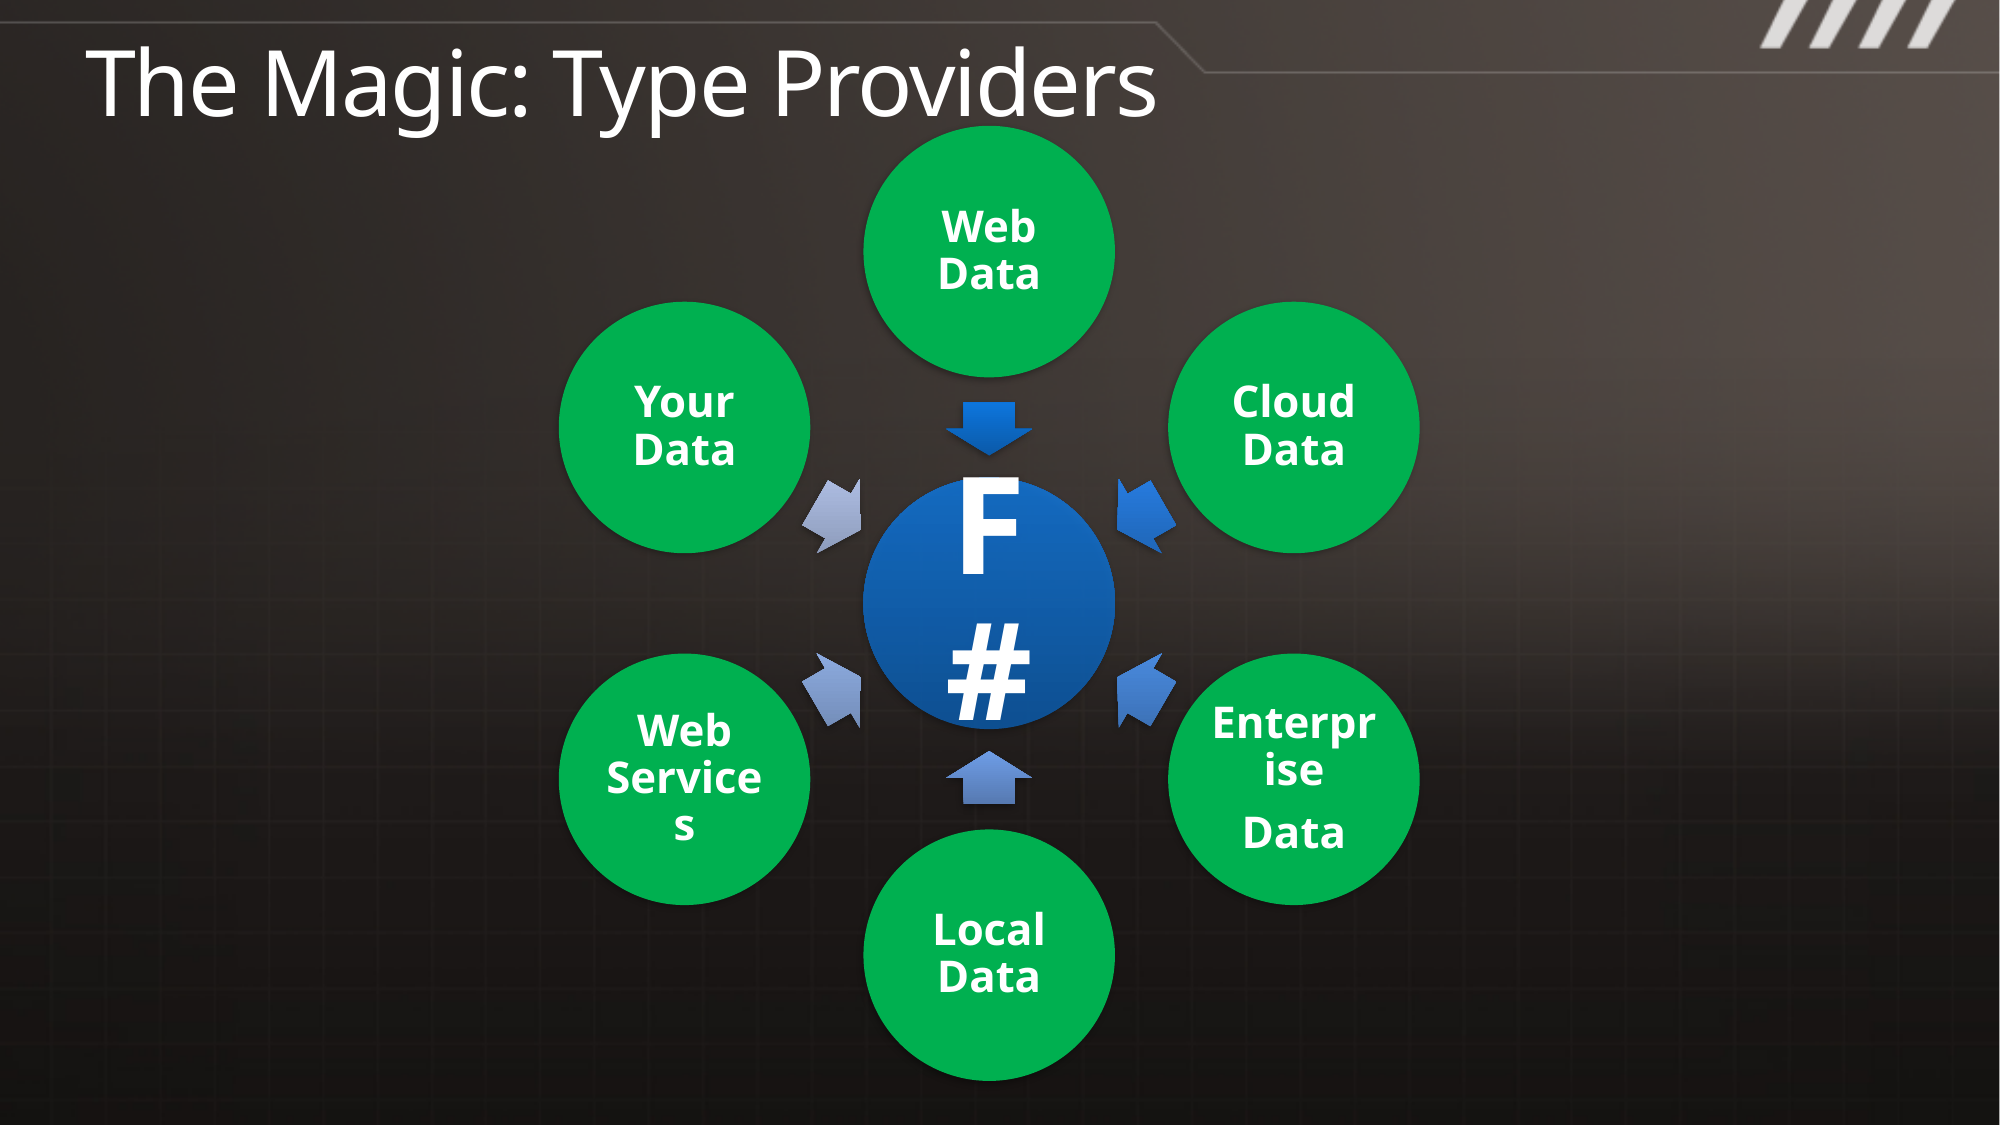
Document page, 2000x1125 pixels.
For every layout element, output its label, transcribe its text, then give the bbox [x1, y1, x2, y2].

picture [0, 0, 2000, 1125]
title The Magic: Type Providers [85, 37, 1914, 138]
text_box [211, 124, 1767, 1082]
